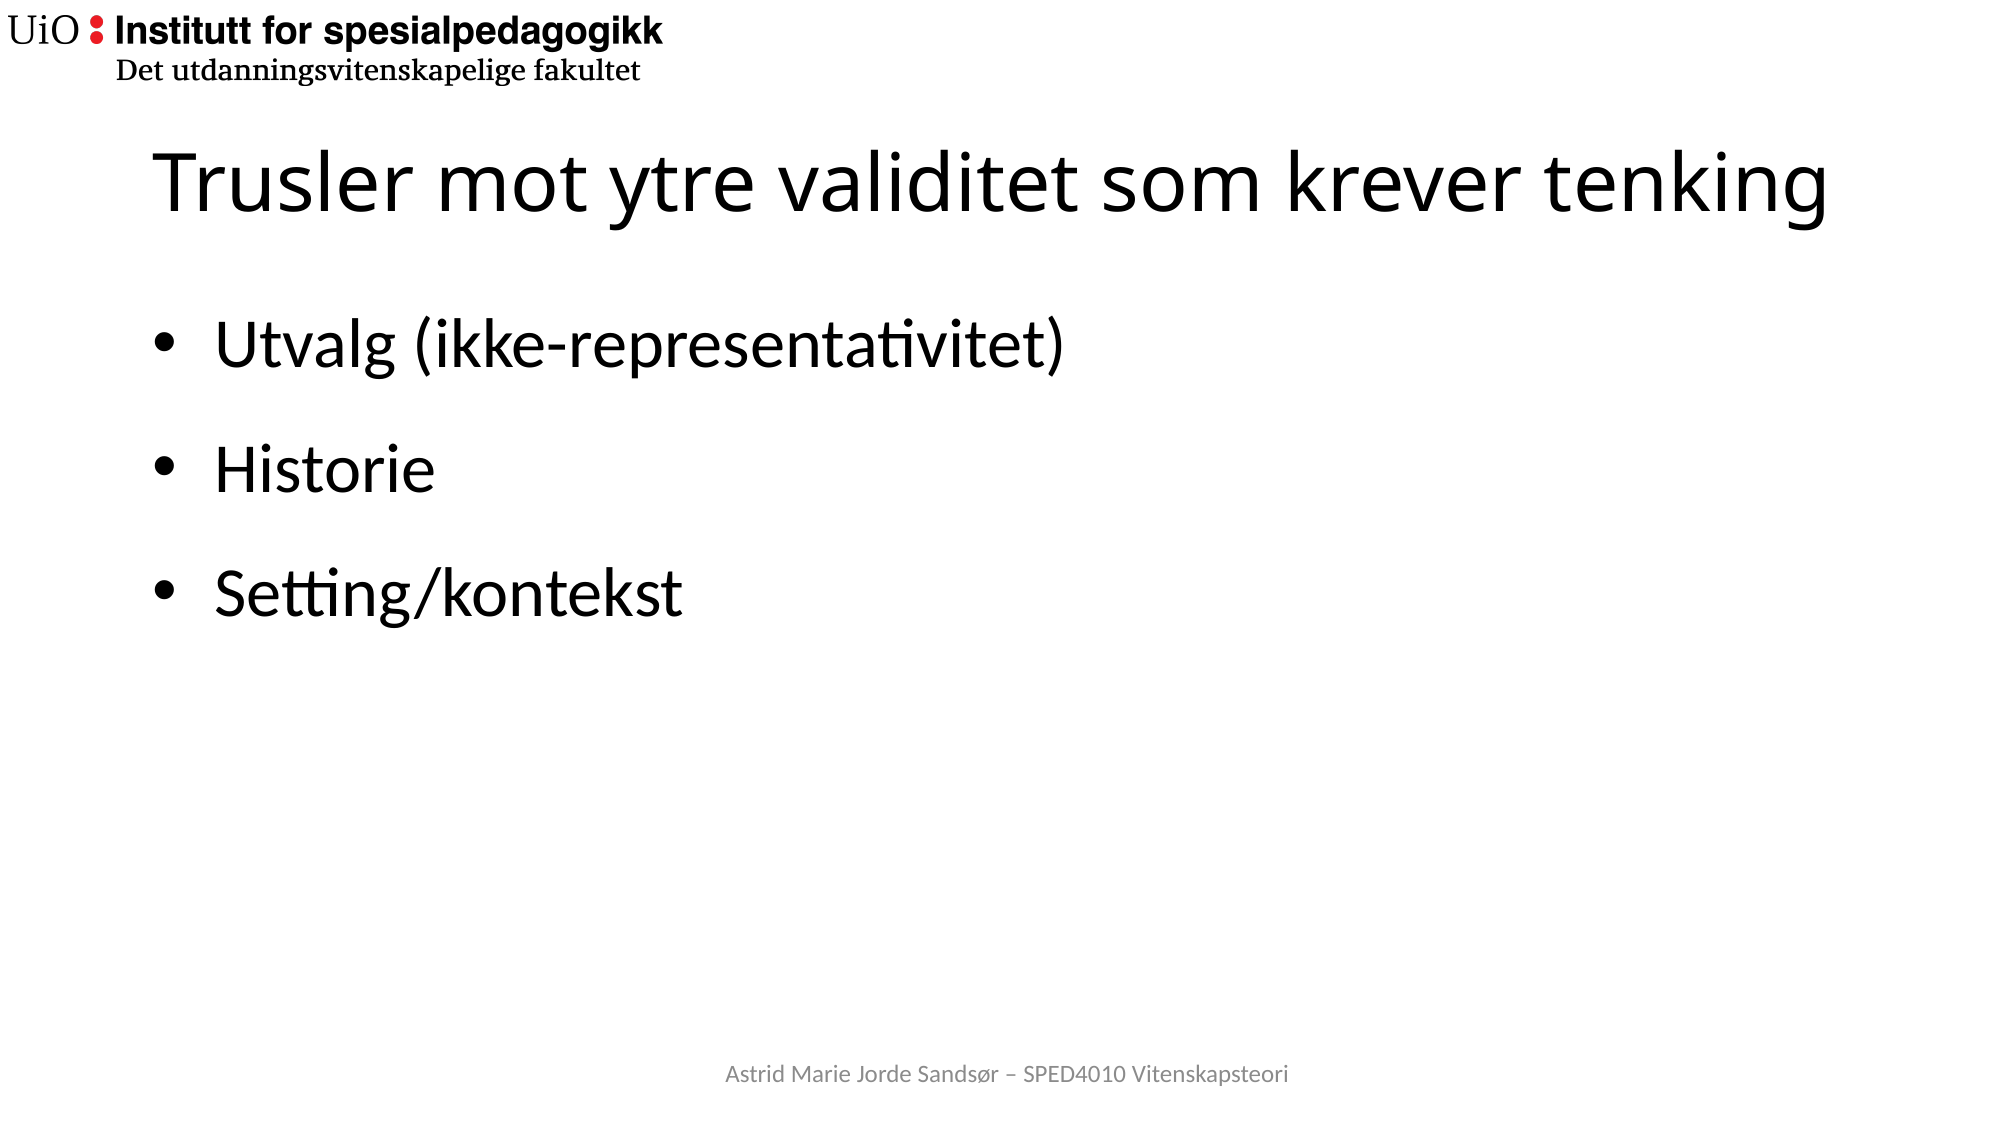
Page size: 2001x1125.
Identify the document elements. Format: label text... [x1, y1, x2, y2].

list Utvalg (ikke-representativitet) Historie Setting/kontekst [137, 299, 1863, 1014]
footer Astrid Marie Jorde Sandsør – SPED4010 Vitenskapsteori [369, 1042, 1646, 1103]
title Trusler mot ytre validitet som krever tenking [137, 94, 1863, 278]
picture [8, 15, 663, 86]
